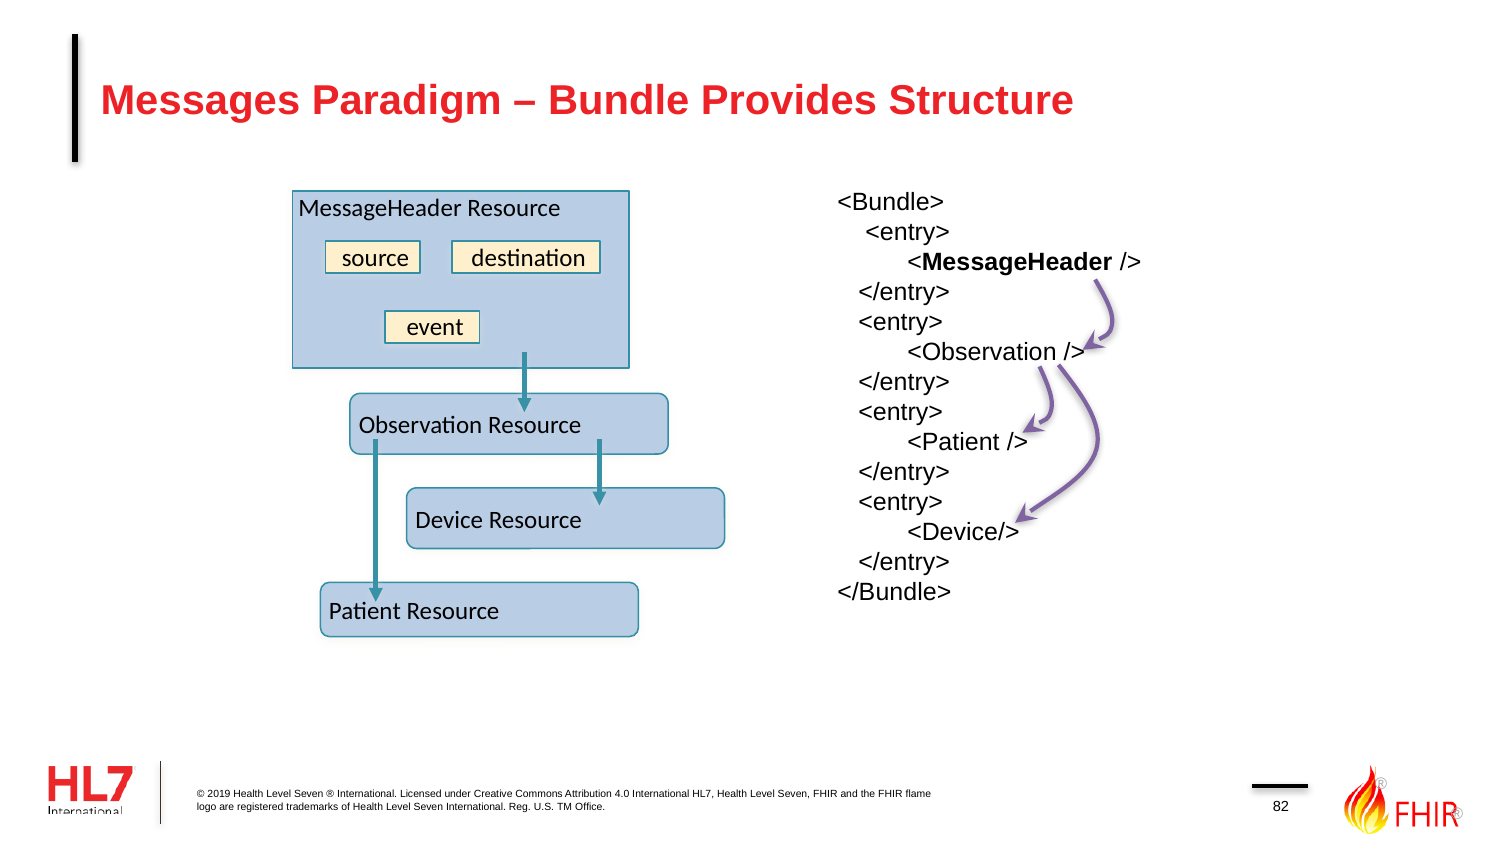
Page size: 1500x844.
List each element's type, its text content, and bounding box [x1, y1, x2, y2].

picture [1339, 760, 1463, 837]
text_box Patient Resource [320, 582, 639, 637]
text_box event [384, 310, 480, 343]
text_box Observation Resource [349, 393, 669, 455]
text_box MessageHeader Resource [292, 191, 629, 368]
text_box source [325, 241, 420, 274]
text_box destination [451, 241, 600, 274]
footer © 2019 Health Level Seven ® International. Licensed under Creative Commons Attribution 4.0 International HL7, Health Level Seven, FHIR and the FHIR flame logo are registered trademarks of Health Level Seven International. Reg. U.S. TM Office. [196, 786, 941, 813]
table_header Comments [447, 242, 604, 282]
title Messages Paradigm – Bundle Provides Structure [100, 33, 1451, 163]
slide_number 82 [1258, 786, 1304, 814]
text_box [1015, 363, 1100, 523]
text_box <Bundle> <entry> <MessageHeader /> </entry> <entry> <Observation /> </entry> <entry> <Patient /> </entry> <entry> <Device/> </entry> </Bundle> [822, 178, 1157, 613]
text_box [1022, 365, 1054, 433]
text_box Device Resource [406, 487, 725, 549]
text_box [1082, 278, 1115, 350]
table_cell  [366, 589, 372, 604]
table_header Comments [380, 312, 482, 351]
